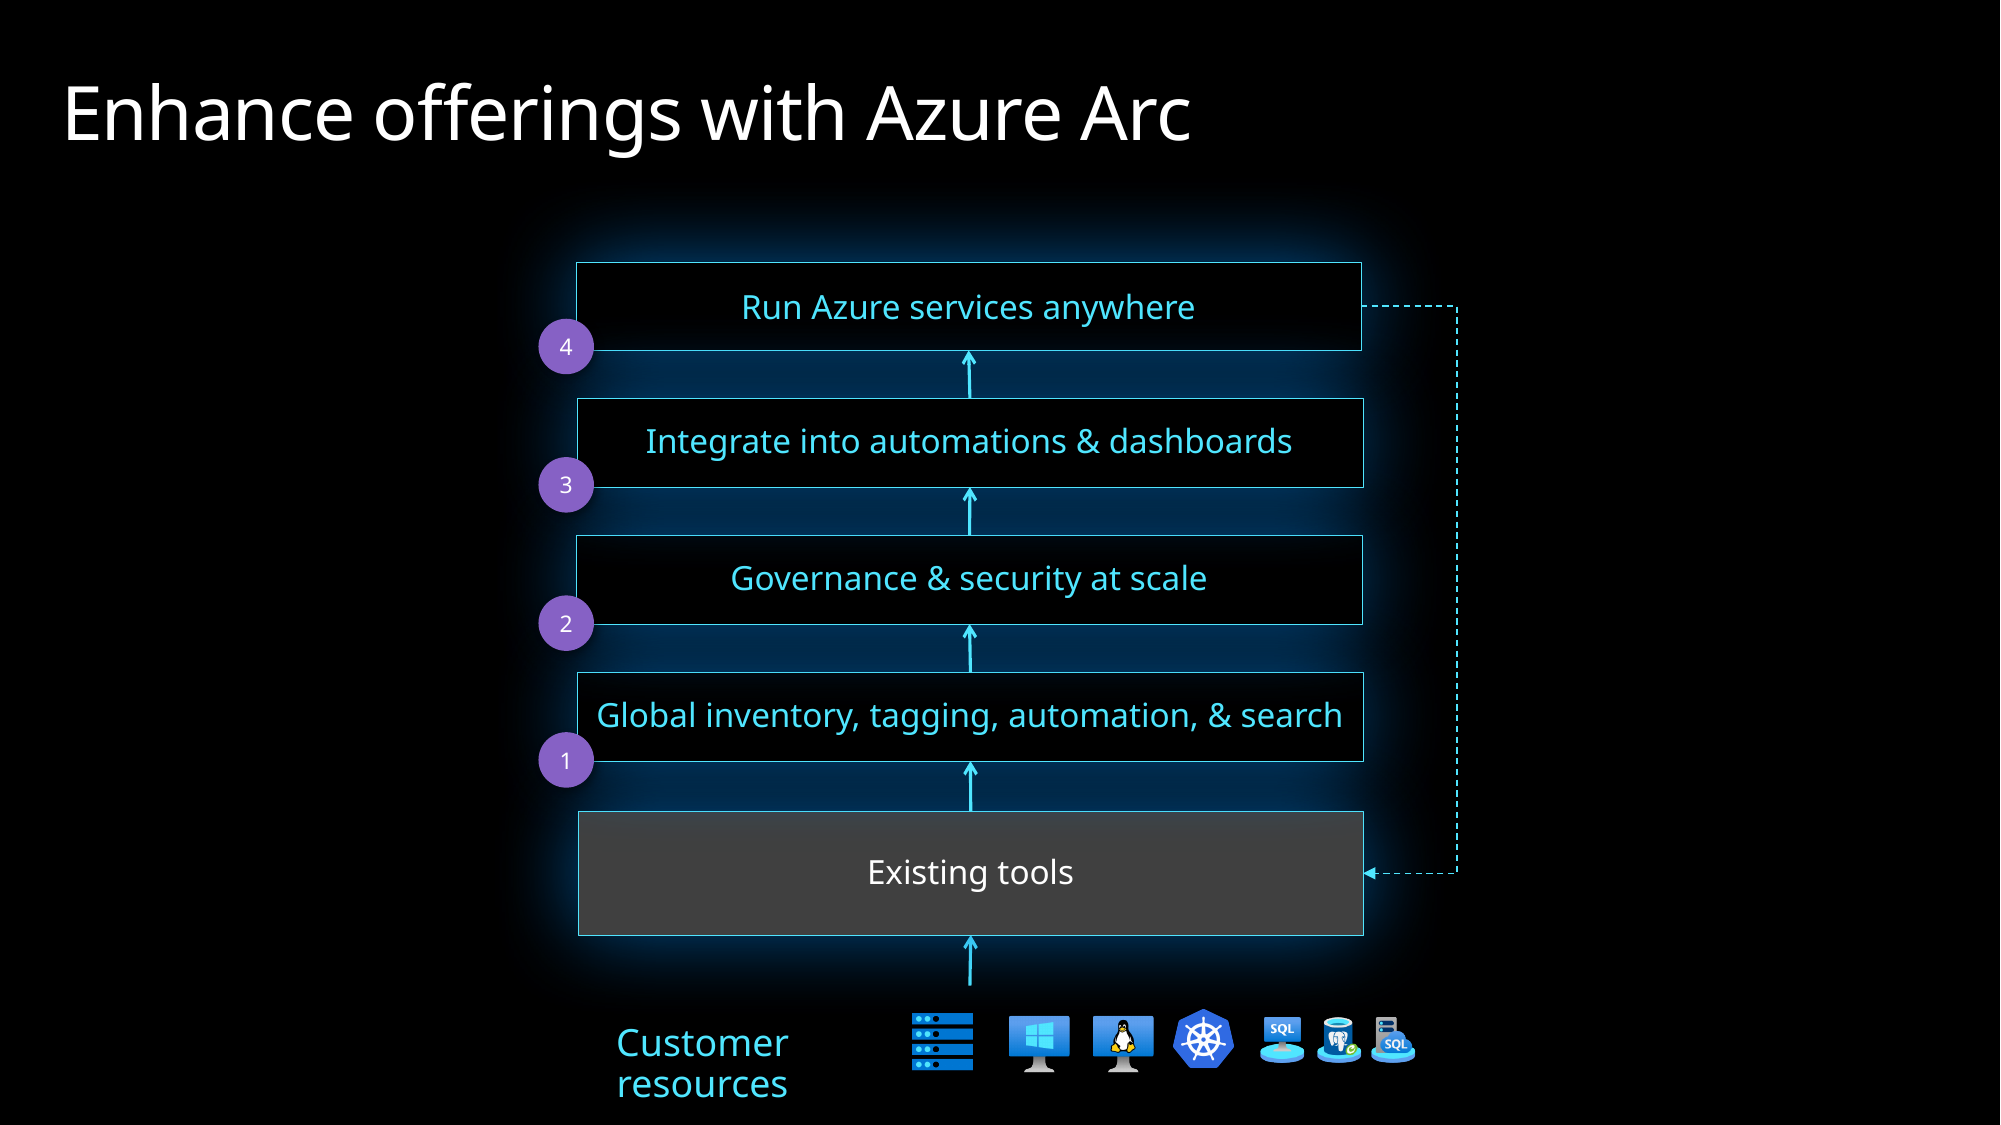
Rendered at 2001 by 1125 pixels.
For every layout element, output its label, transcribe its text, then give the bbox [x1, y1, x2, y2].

text_box Global inventory, tagging, automation, & search [577, 684, 1360, 762]
text_box Run Azure services anywhere [576, 261, 1361, 337]
text_box Existing tools [578, 820, 1364, 935]
text_box Enhance offerings with Azure Arc [61, 65, 1869, 156]
text_box Integrate into automations & dashboards [576, 398, 1360, 488]
text_box 3 [537, 456, 595, 514]
text_box Customer resources [511, 1016, 894, 1113]
text_box 1 [537, 731, 595, 789]
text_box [912, 1008, 1416, 1076]
text_box 2 [537, 594, 595, 652]
text_box 4 [537, 317, 595, 375]
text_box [1360, 305, 1364, 874]
text_box Governance & security at scale [576, 546, 1360, 625]
